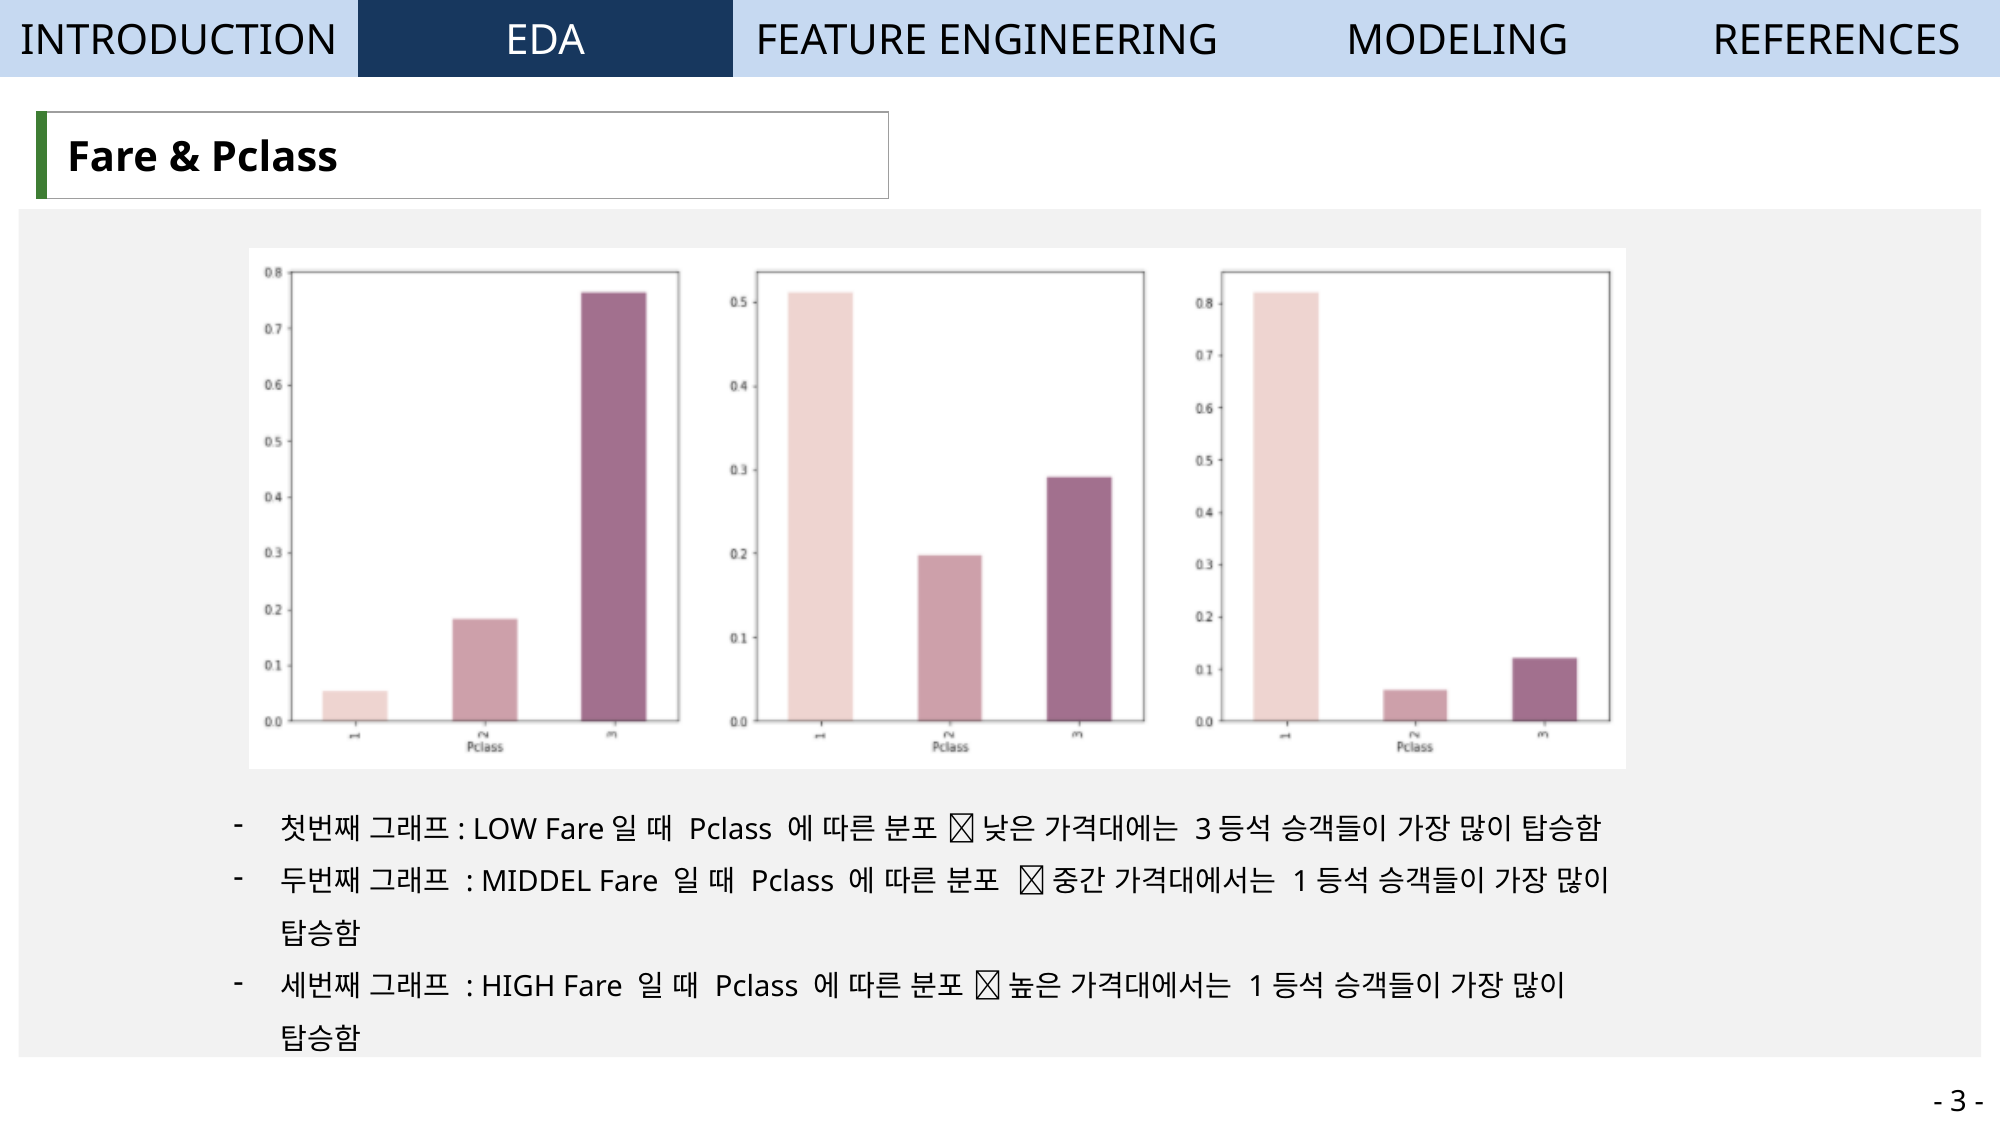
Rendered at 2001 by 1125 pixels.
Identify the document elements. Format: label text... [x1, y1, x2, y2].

table_header Fare & Pclass [47, 113, 888, 198]
table_header INTRODUCTION [0, 0, 358, 77]
table_header MODELING [1242, 0, 1673, 77]
text_box [18, 209, 1982, 1058]
table_header FEATURE ENGINEERING [733, 0, 1242, 77]
text_box 첫번째 그래프: LOW Fare일 때 Pclass 에 따른 분포  낮은 가격대에는 3등석 승객들이 가장 많이 탑승함 두번째 그래프 : MIDDEL Fare 일 때 Pclass 에 따른 분포  중간 가격대에서는 1등석 승객들이 가장 많이 탑승함 세번째 그래프 : HIGH Fare 일 때 Pclass 에 따른 분포  높은 가격대에서는 1등석 승객들이 가장 많이 탑승함 [218, 785, 1656, 1063]
table_header EDA [358, 0, 733, 77]
picture [249, 248, 1626, 769]
table_header REFERENCES [1673, 0, 2000, 77]
text_box - 3 - [1918, 1074, 2000, 1125]
